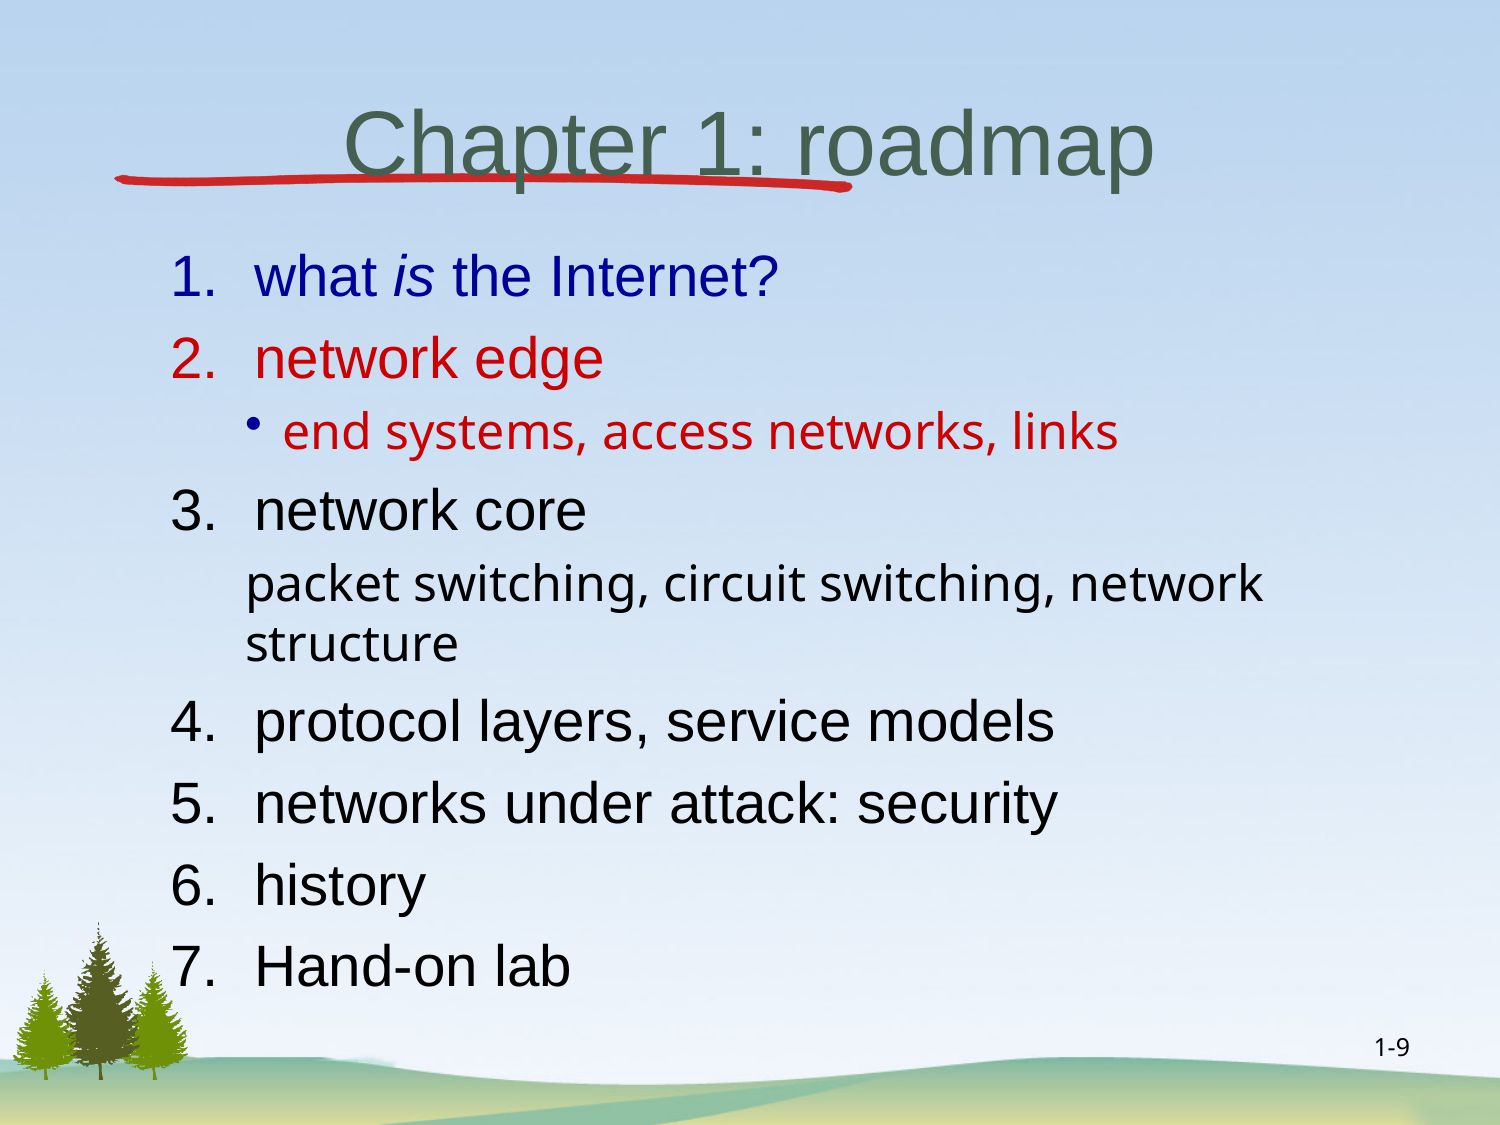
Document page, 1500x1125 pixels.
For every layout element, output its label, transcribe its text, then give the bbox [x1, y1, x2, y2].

list what is the Internet? network edge end systems, access networks, links network core packet switching, circuit switching, network structure protocol layers, service models networks under attack: security history Hand-on lab [79, 230, 1427, 994]
title Chapter 1: roadmap [75, 45, 1425, 233]
slide_number 1-9 [1074, 1024, 1425, 1103]
picture [0, 0, 1500, 1125]
